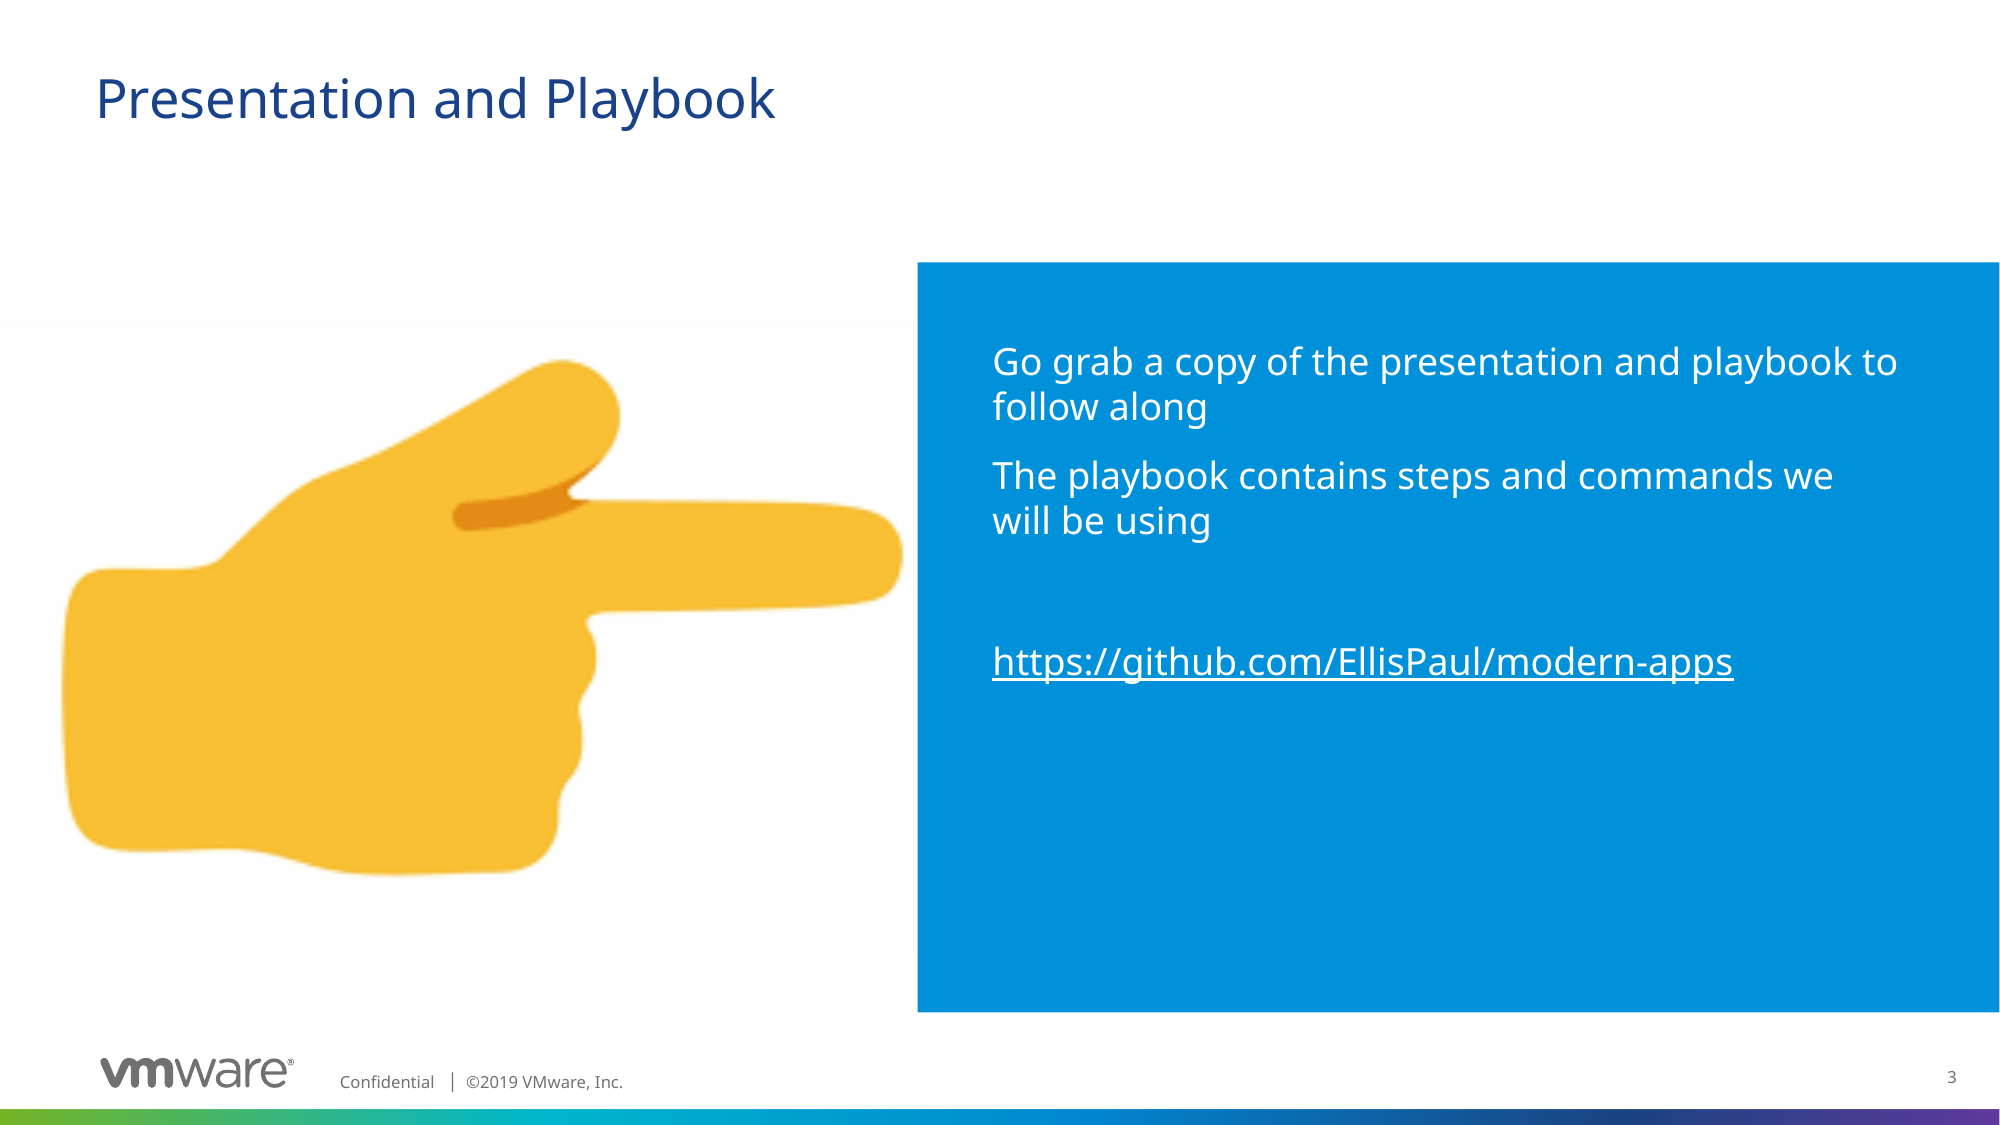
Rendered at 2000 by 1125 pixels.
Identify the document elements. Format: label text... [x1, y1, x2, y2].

picture [0, 319, 917, 956]
picture [1075, 1109, 2000, 1125]
picture [0, 1109, 719, 1125]
title Presentation and Playbook [95, 67, 1900, 131]
list Go grab a copy of the presentation and playbook to follow along The playbook contains steps and commands we will be using https://github.com/EllisPaul/modern-apps [917, 262, 2000, 1013]
